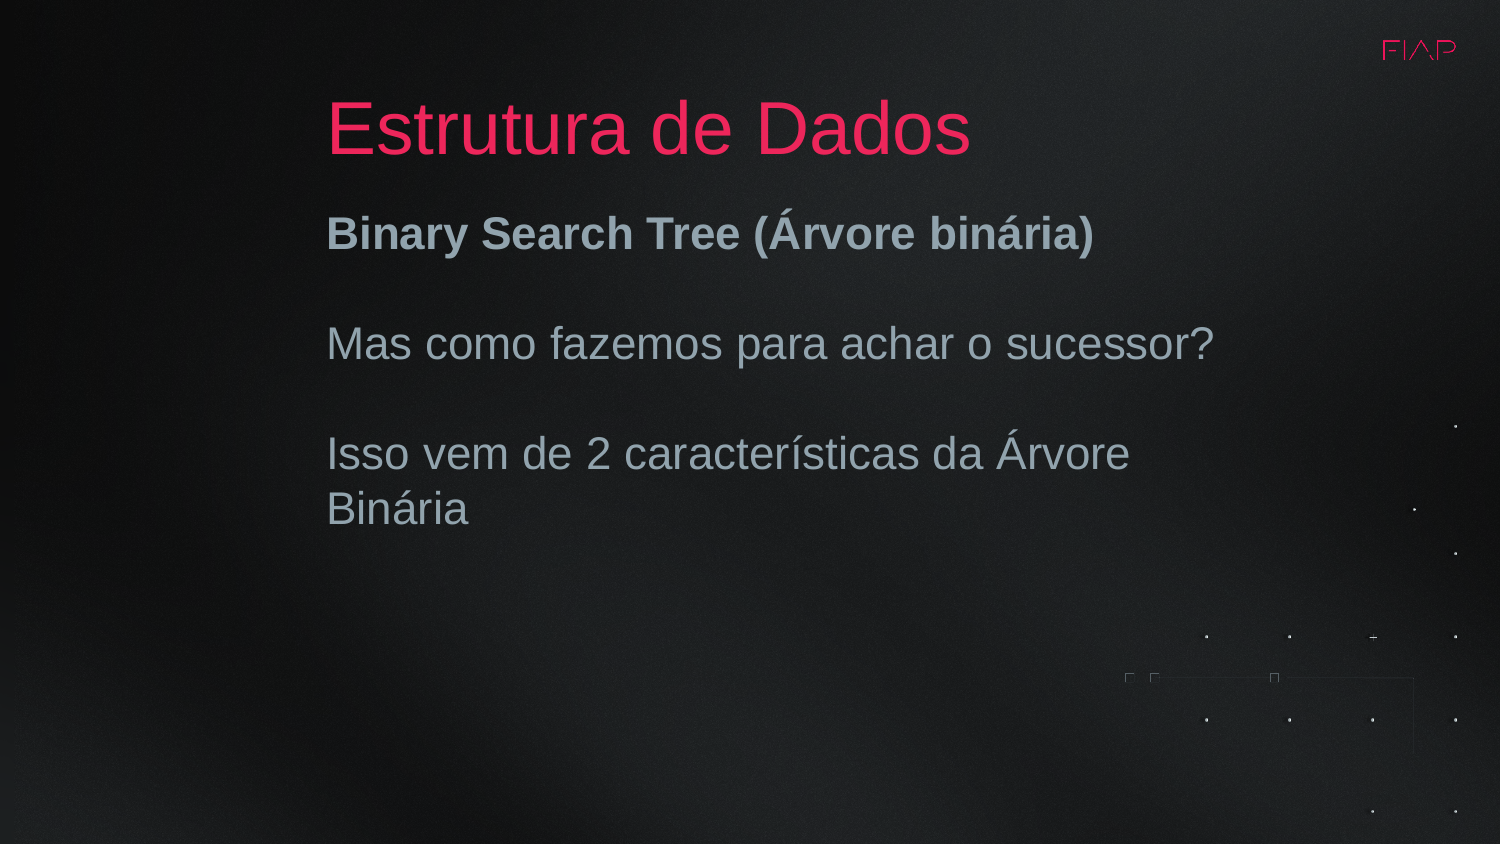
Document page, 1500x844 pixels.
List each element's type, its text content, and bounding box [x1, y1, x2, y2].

picture [0, 0, 1500, 844]
text_box Estrutura de Dados [311, 72, 1126, 177]
text_box Binary Search Tree (Árvore binária) Mas como fazemos para achar o sucessor? Isso vem de 2 características da Árvore Binária [311, 196, 1292, 541]
